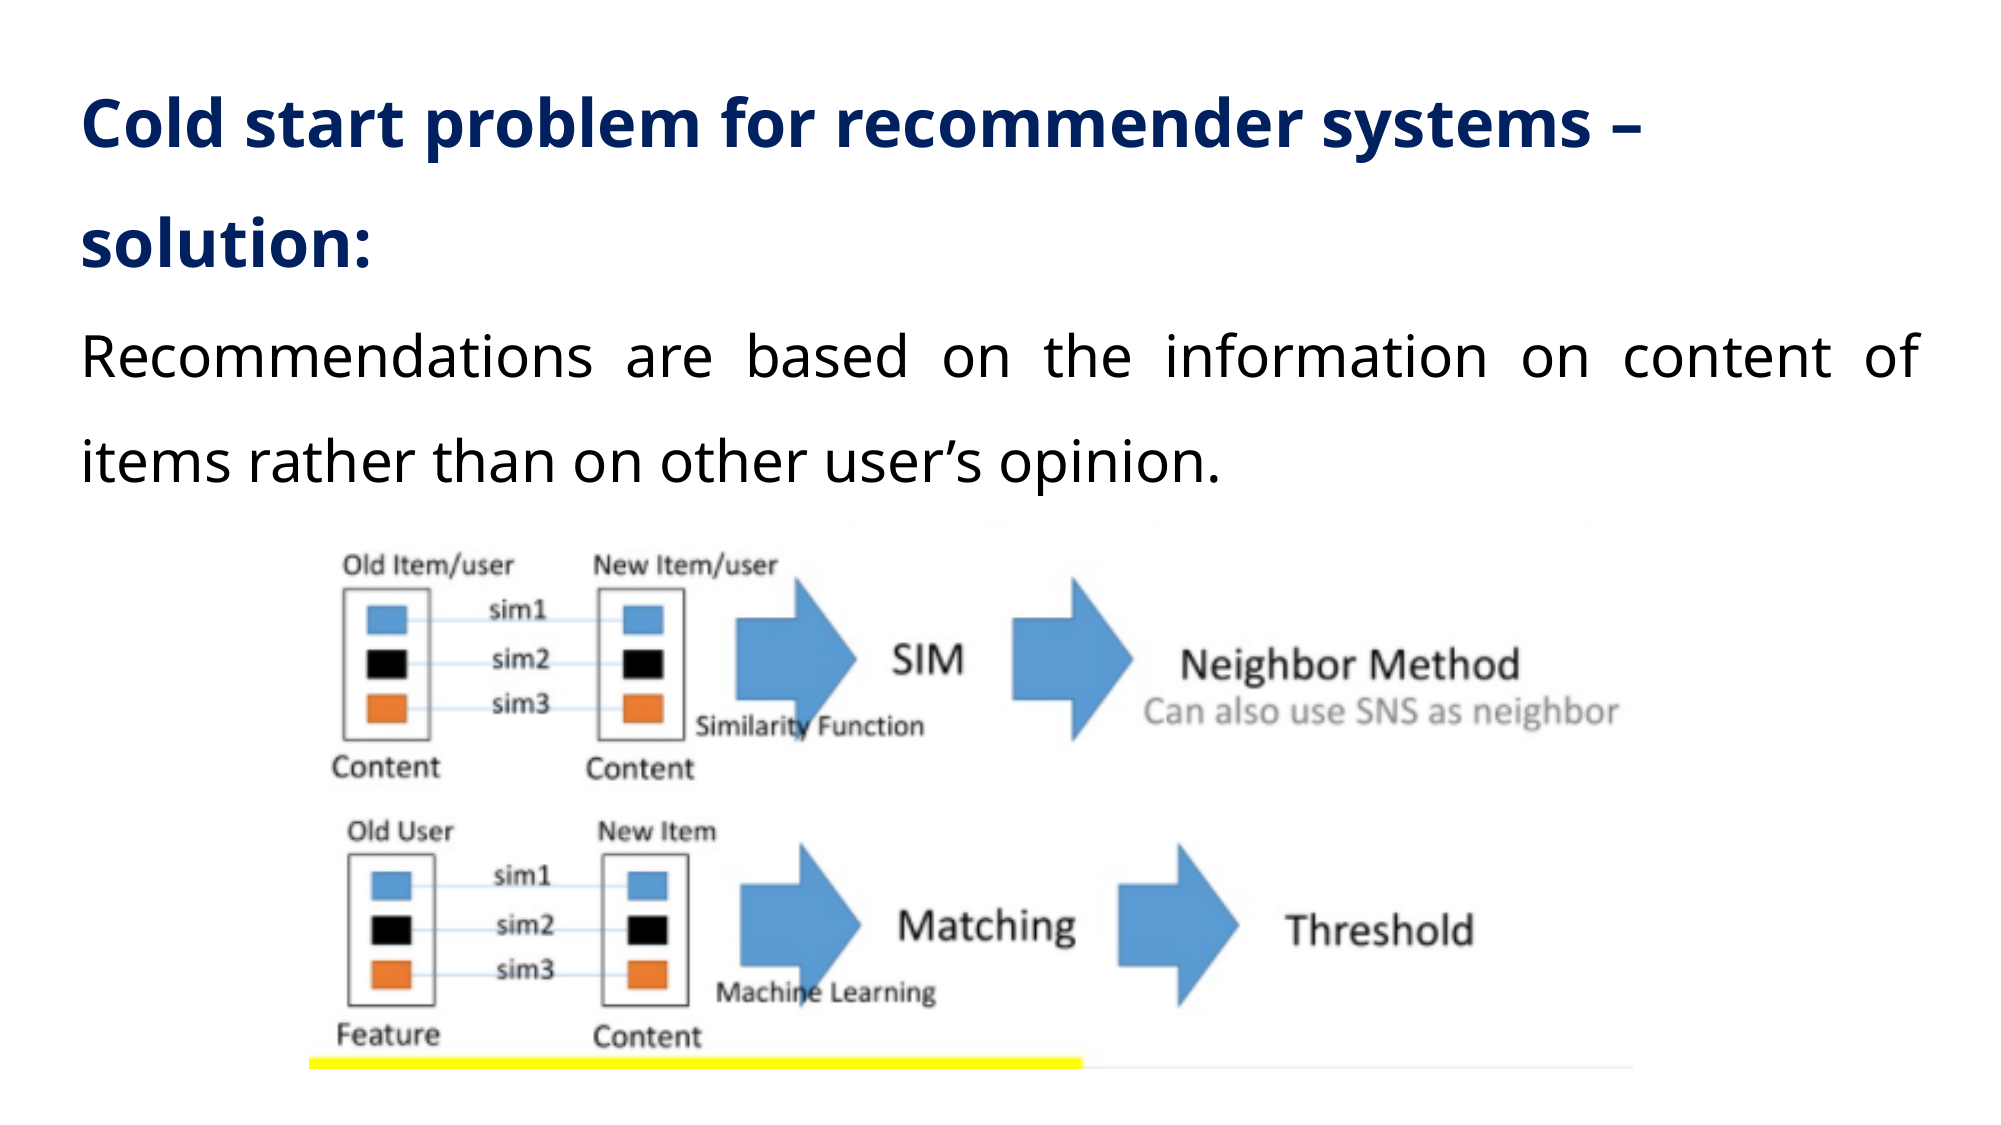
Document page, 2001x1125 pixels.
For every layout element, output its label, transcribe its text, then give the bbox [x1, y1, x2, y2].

text_box Cold start problem for recommender systems – solution: [66, 33, 1789, 289]
picture [309, 520, 1633, 1069]
text_box Recommendations are based on the information on content of items rather than on other user’s opinion. [66, 277, 1935, 502]
